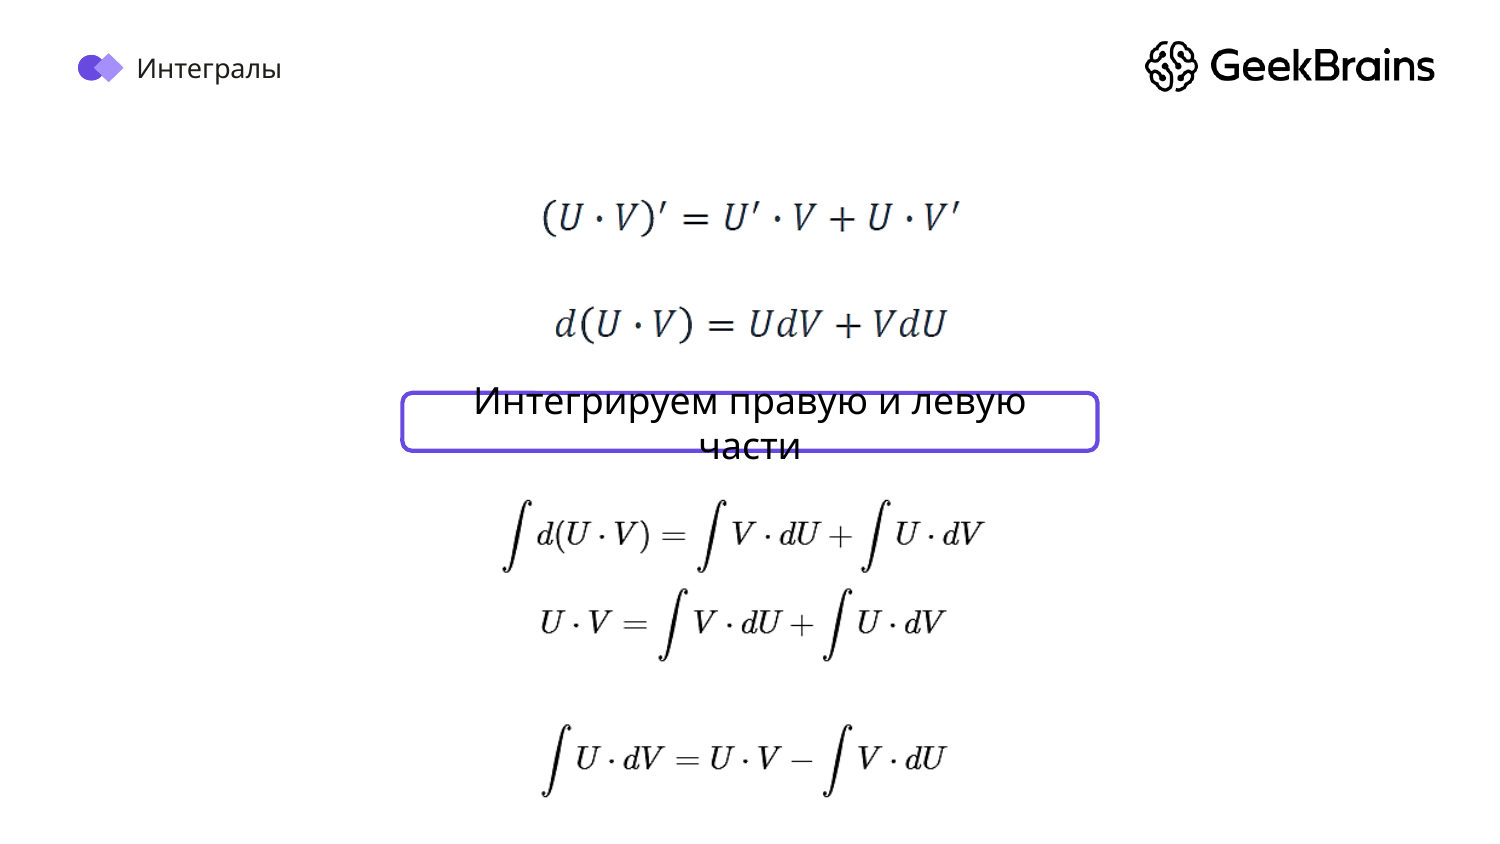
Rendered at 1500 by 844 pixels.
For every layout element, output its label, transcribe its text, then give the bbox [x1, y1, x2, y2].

text_box [78, 54, 102, 81]
picture [532, 188, 968, 360]
picture [493, 483, 1007, 807]
text_box Интегрируем правую и левую части [402, 392, 1098, 451]
text_box [93, 53, 124, 82]
picture [1145, 39, 1435, 93]
title Интегралы [134, 39, 812, 83]
